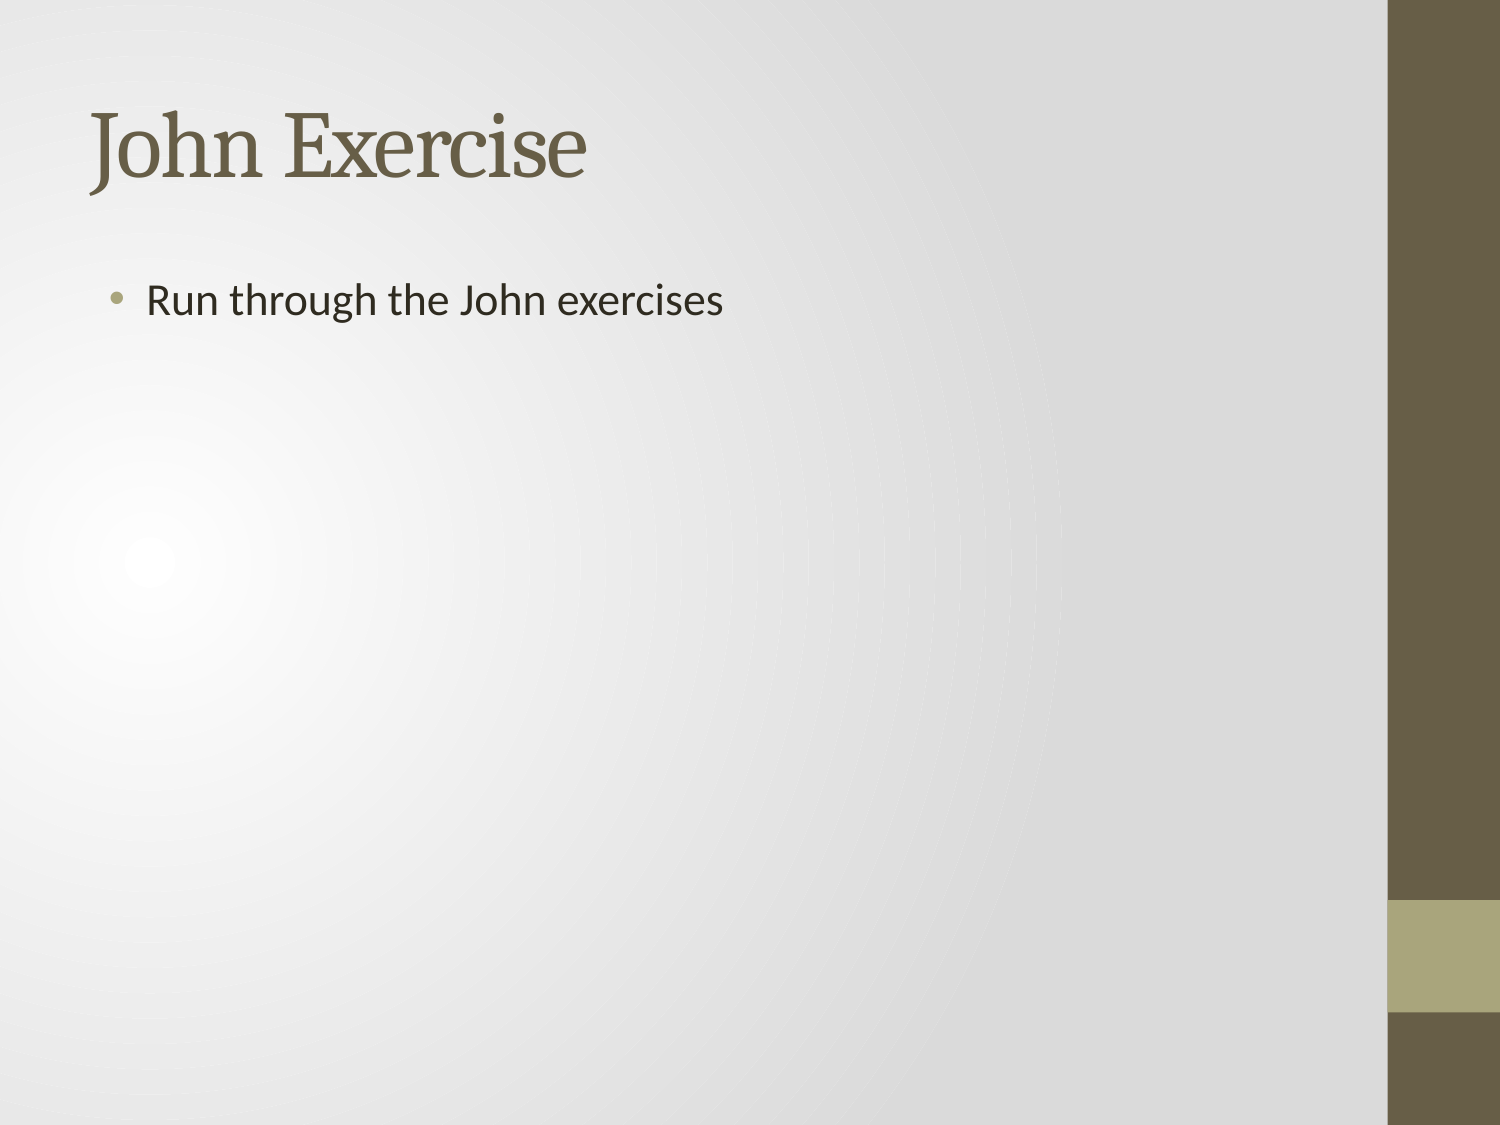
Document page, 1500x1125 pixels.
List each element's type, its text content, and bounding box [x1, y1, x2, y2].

title John Exercise [75, 45, 1325, 233]
list Run through the John exercises [75, 262, 1325, 1050]
